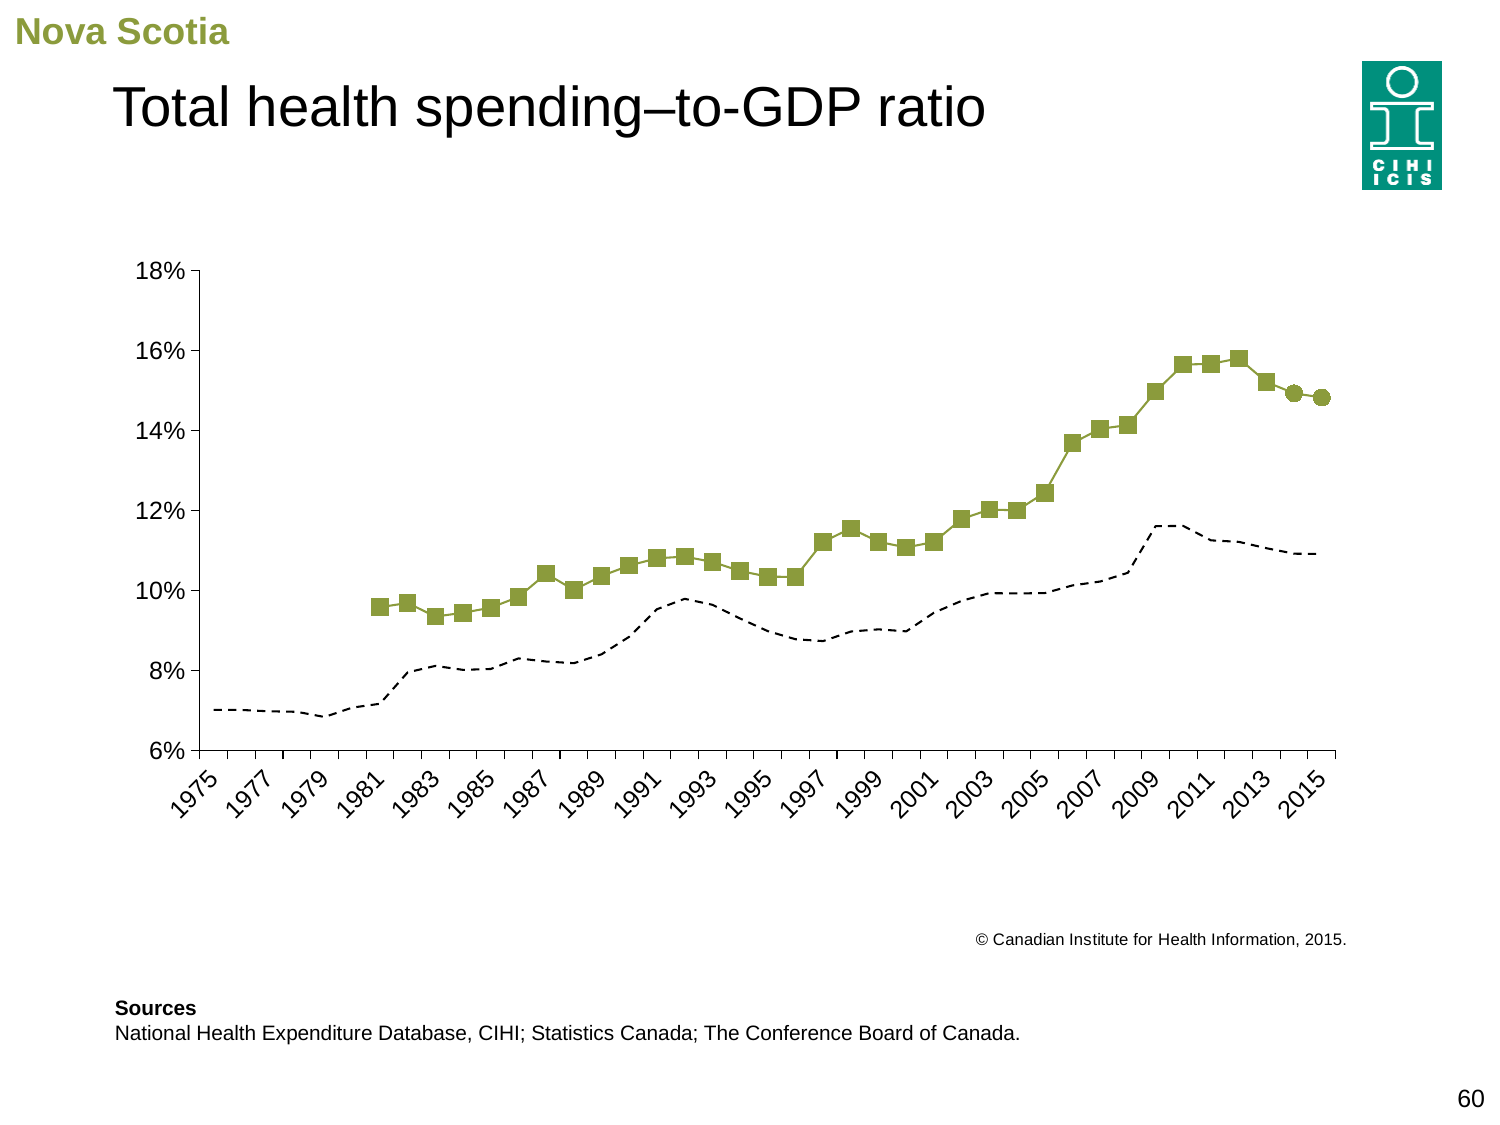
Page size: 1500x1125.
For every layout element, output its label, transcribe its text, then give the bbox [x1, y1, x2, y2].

text_box Sources National Health Expenditure Database, CIHI; Statistics Canada; The Conference Board of Canada. [99, 987, 1125, 1053]
slide_number 60 [1337, 1074, 1500, 1125]
picture [1362, 61, 1442, 190]
title Total health spending–to-GDP ratio [97, 63, 1350, 213]
chart [112, 236, 1363, 951]
text_box Nova Scotia [0, 0, 514, 62]
